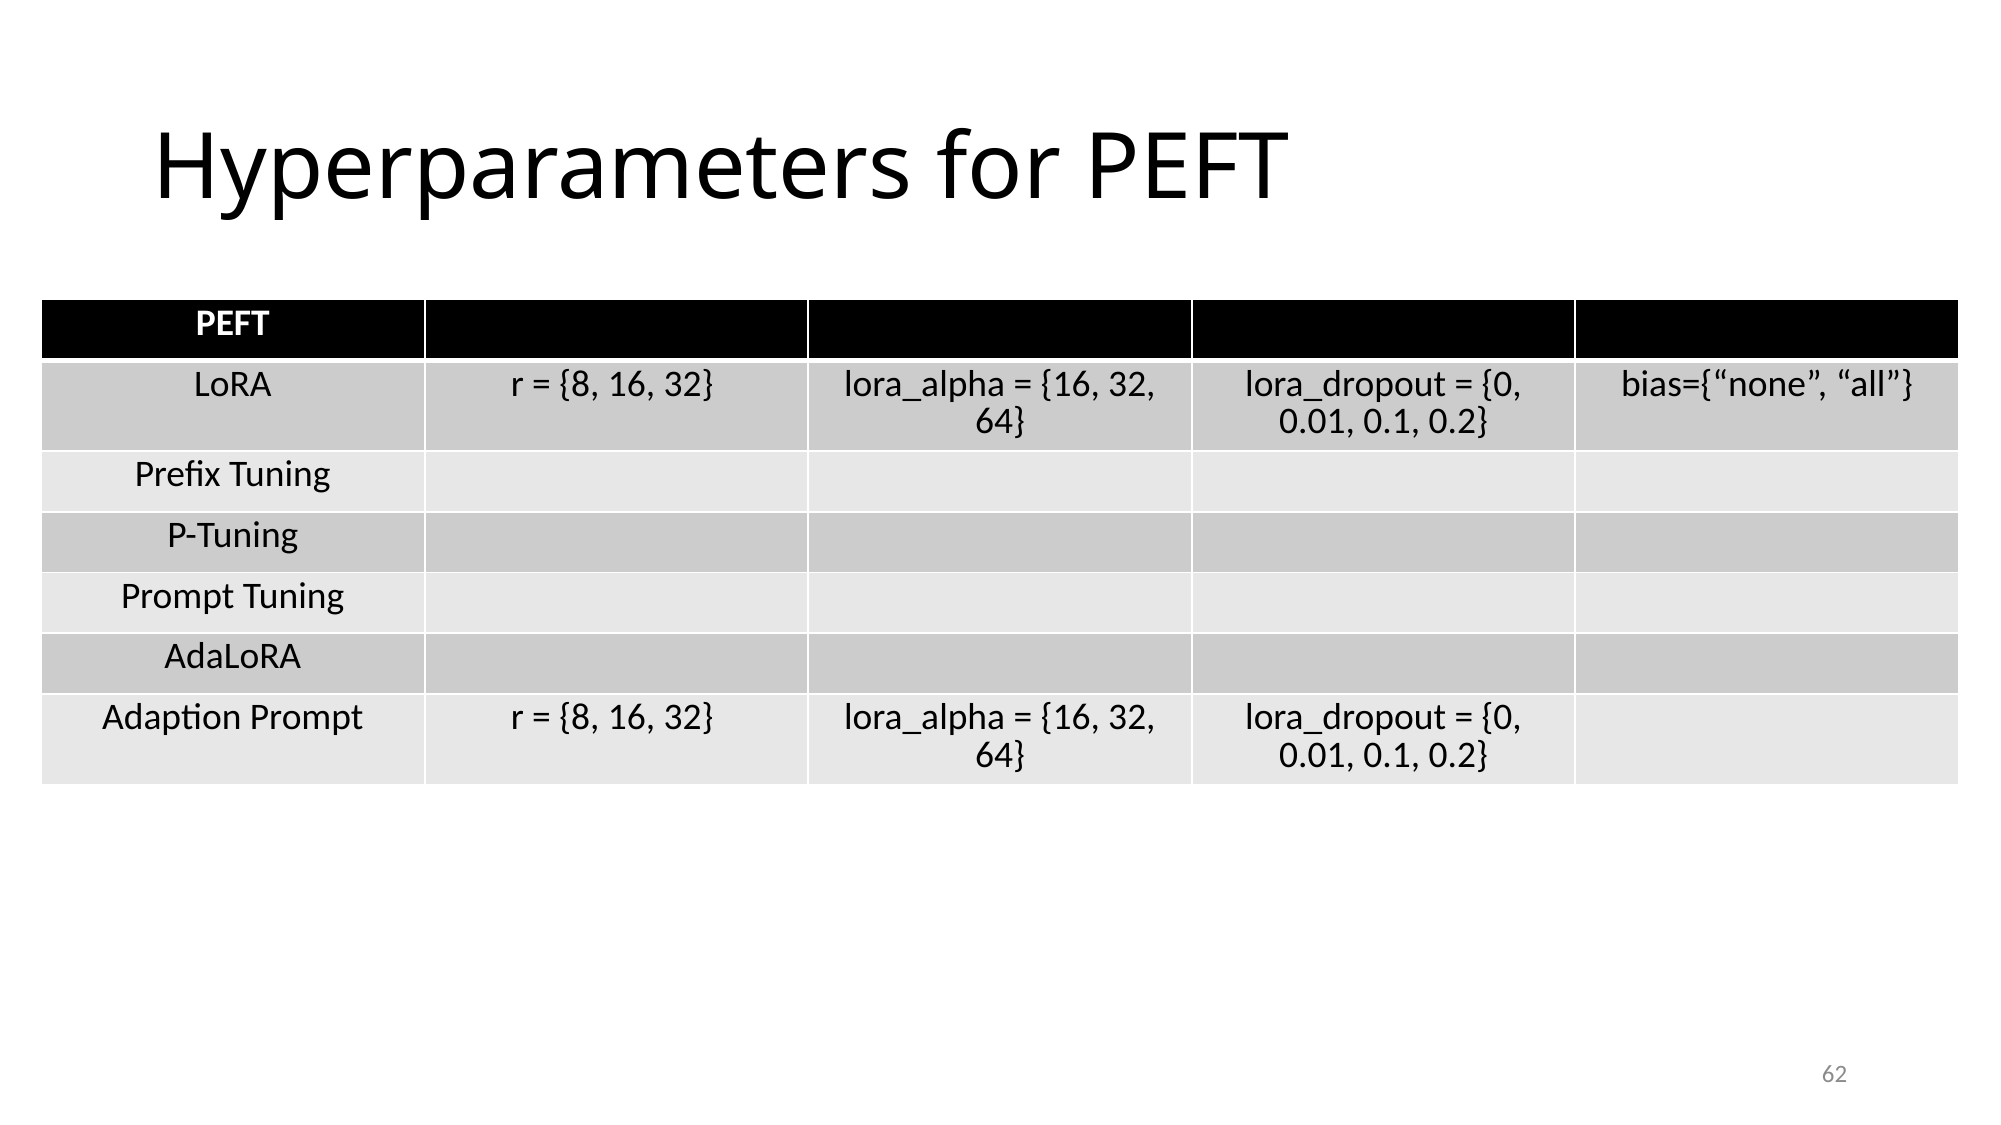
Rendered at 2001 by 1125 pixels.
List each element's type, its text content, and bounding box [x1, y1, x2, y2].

table_cell [1193, 573, 1574, 632]
table_header [1193, 300, 1574, 358]
table_cell [1576, 513, 1958, 572]
table_cell [809, 634, 1191, 693]
table_cell LoRA [42, 363, 424, 450]
table_cell [1576, 634, 1958, 693]
table_header [426, 300, 807, 358]
table_cell [1193, 634, 1574, 693]
table_header [809, 300, 1191, 358]
table_cell [426, 634, 807, 693]
table_cell [426, 573, 807, 632]
table_cell [809, 573, 1191, 632]
table_cell lora_dropout = {0, 0.01, 0.1, 0.2} [1193, 695, 1574, 784]
title Hyperparameters for PEFT [137, 59, 1863, 278]
table_cell P-Tuning [42, 513, 424, 572]
table_cell [1193, 452, 1574, 511]
table_cell [809, 513, 1191, 572]
slide_number 62 [1412, 1042, 1863, 1103]
table_cell [1576, 573, 1958, 632]
table_cell [1576, 695, 1958, 784]
table_cell [426, 513, 807, 572]
table_cell AdaLoRA [42, 634, 424, 693]
table_cell [1576, 452, 1958, 511]
table_cell Prefix Tuning [42, 452, 424, 511]
table_cell lora_alpha = {16, 32, 64} [809, 695, 1191, 784]
table_cell lora_dropout = {0, 0.01, 0.1, 0.2} [1193, 363, 1574, 450]
table_cell [1193, 513, 1574, 572]
table_header PEFT [42, 300, 424, 358]
table_cell r = {8, 16, 32} [426, 363, 807, 450]
table_cell bias={“none”, “all”} [1576, 363, 1958, 450]
table_cell [809, 452, 1191, 511]
table_cell r = {8, 16, 32} [426, 695, 807, 784]
table_cell [426, 452, 807, 511]
table_header [1576, 300, 1958, 358]
table_cell lora_alpha = {16, 32, 64} [809, 363, 1191, 450]
table_cell Adaption Prompt [42, 695, 424, 784]
table_cell Prompt Tuning [42, 573, 424, 632]
